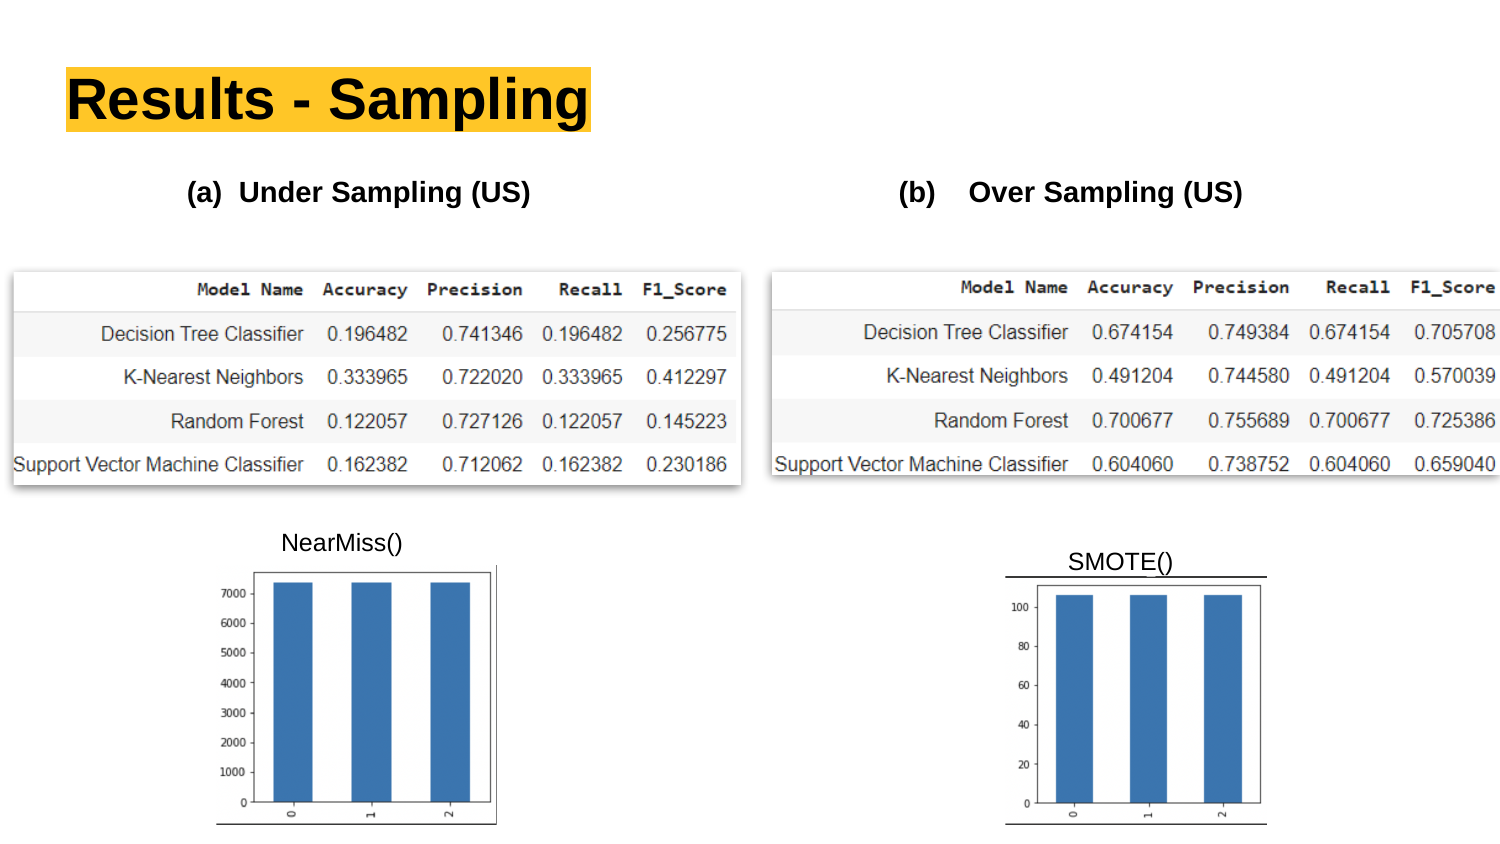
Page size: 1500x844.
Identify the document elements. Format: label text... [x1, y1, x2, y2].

text_box (b) Over Sampling (US) [808, 158, 1283, 224]
picture [1005, 576, 1268, 825]
text_box SMOTE() [1052, 530, 1204, 575]
picture [215, 564, 497, 825]
picture [771, 272, 1500, 475]
picture [13, 272, 742, 485]
text_box NearMiss() [266, 511, 431, 563]
title Results - Sampling [51, 46, 1449, 141]
text_box Under Sampling (US) [148, 158, 580, 224]
